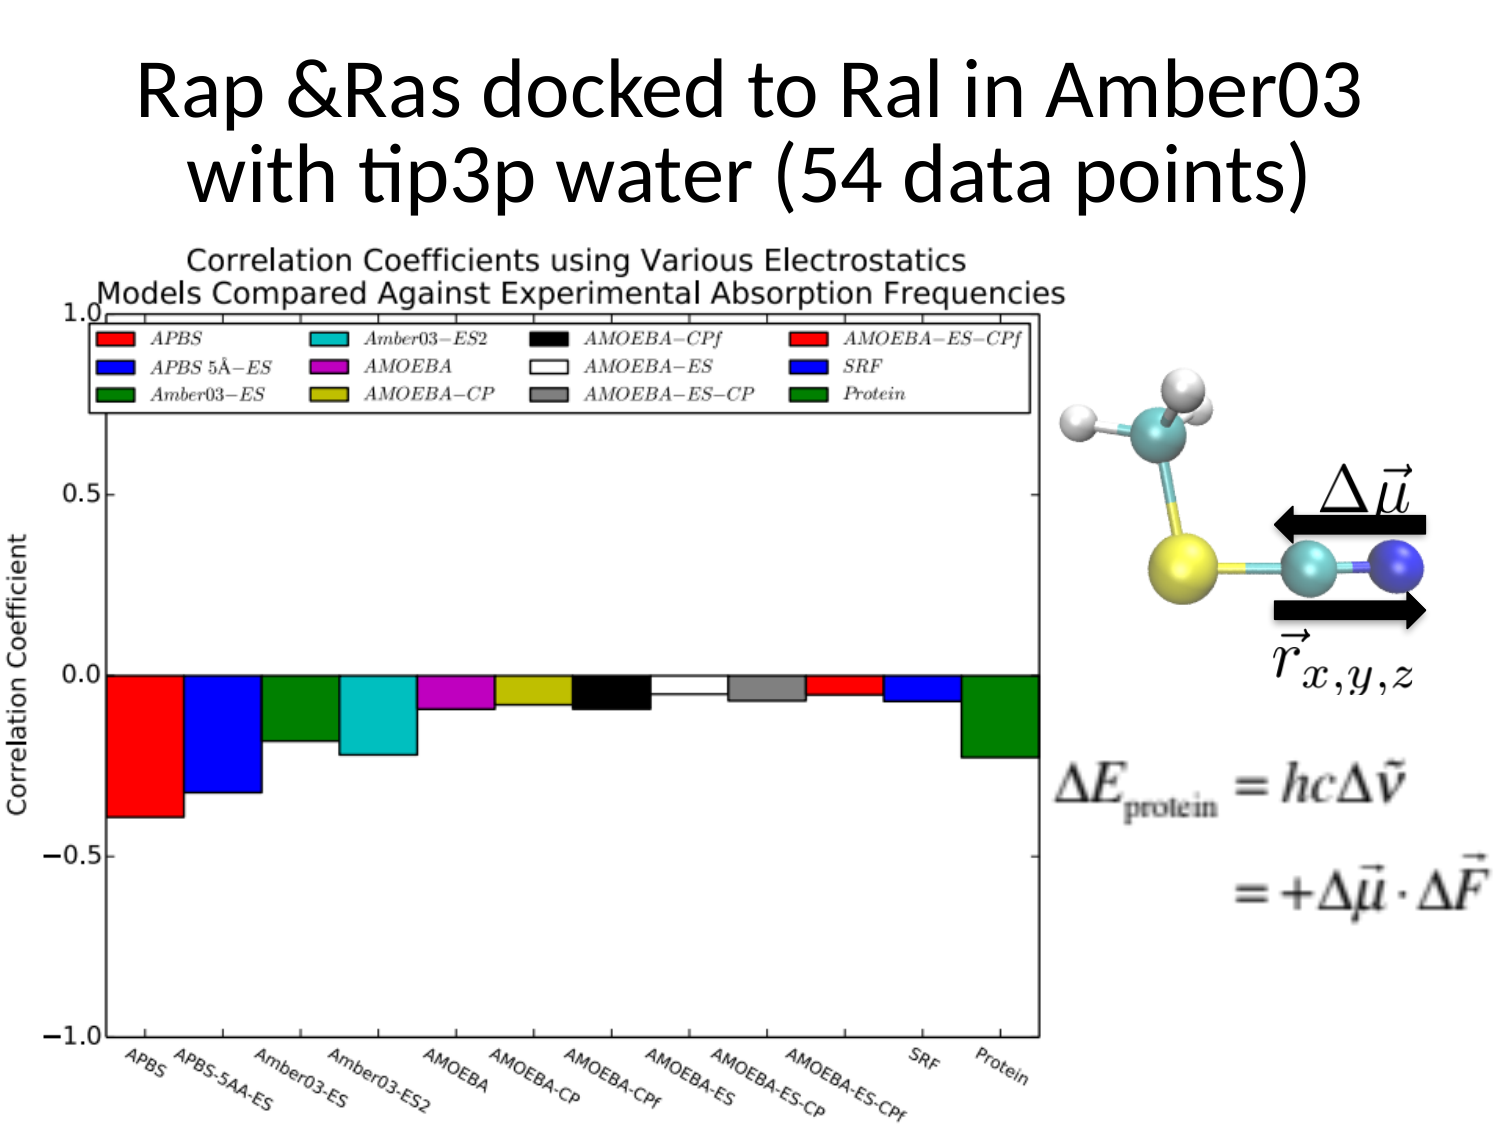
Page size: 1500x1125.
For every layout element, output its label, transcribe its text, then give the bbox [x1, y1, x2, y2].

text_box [1043, 361, 1439, 695]
picture [0, 224, 1157, 1125]
title Rap &Ras docked to Ral in Amber03 with tip3p water (54 data points) [75, 45, 1425, 233]
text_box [1046, 747, 1500, 930]
